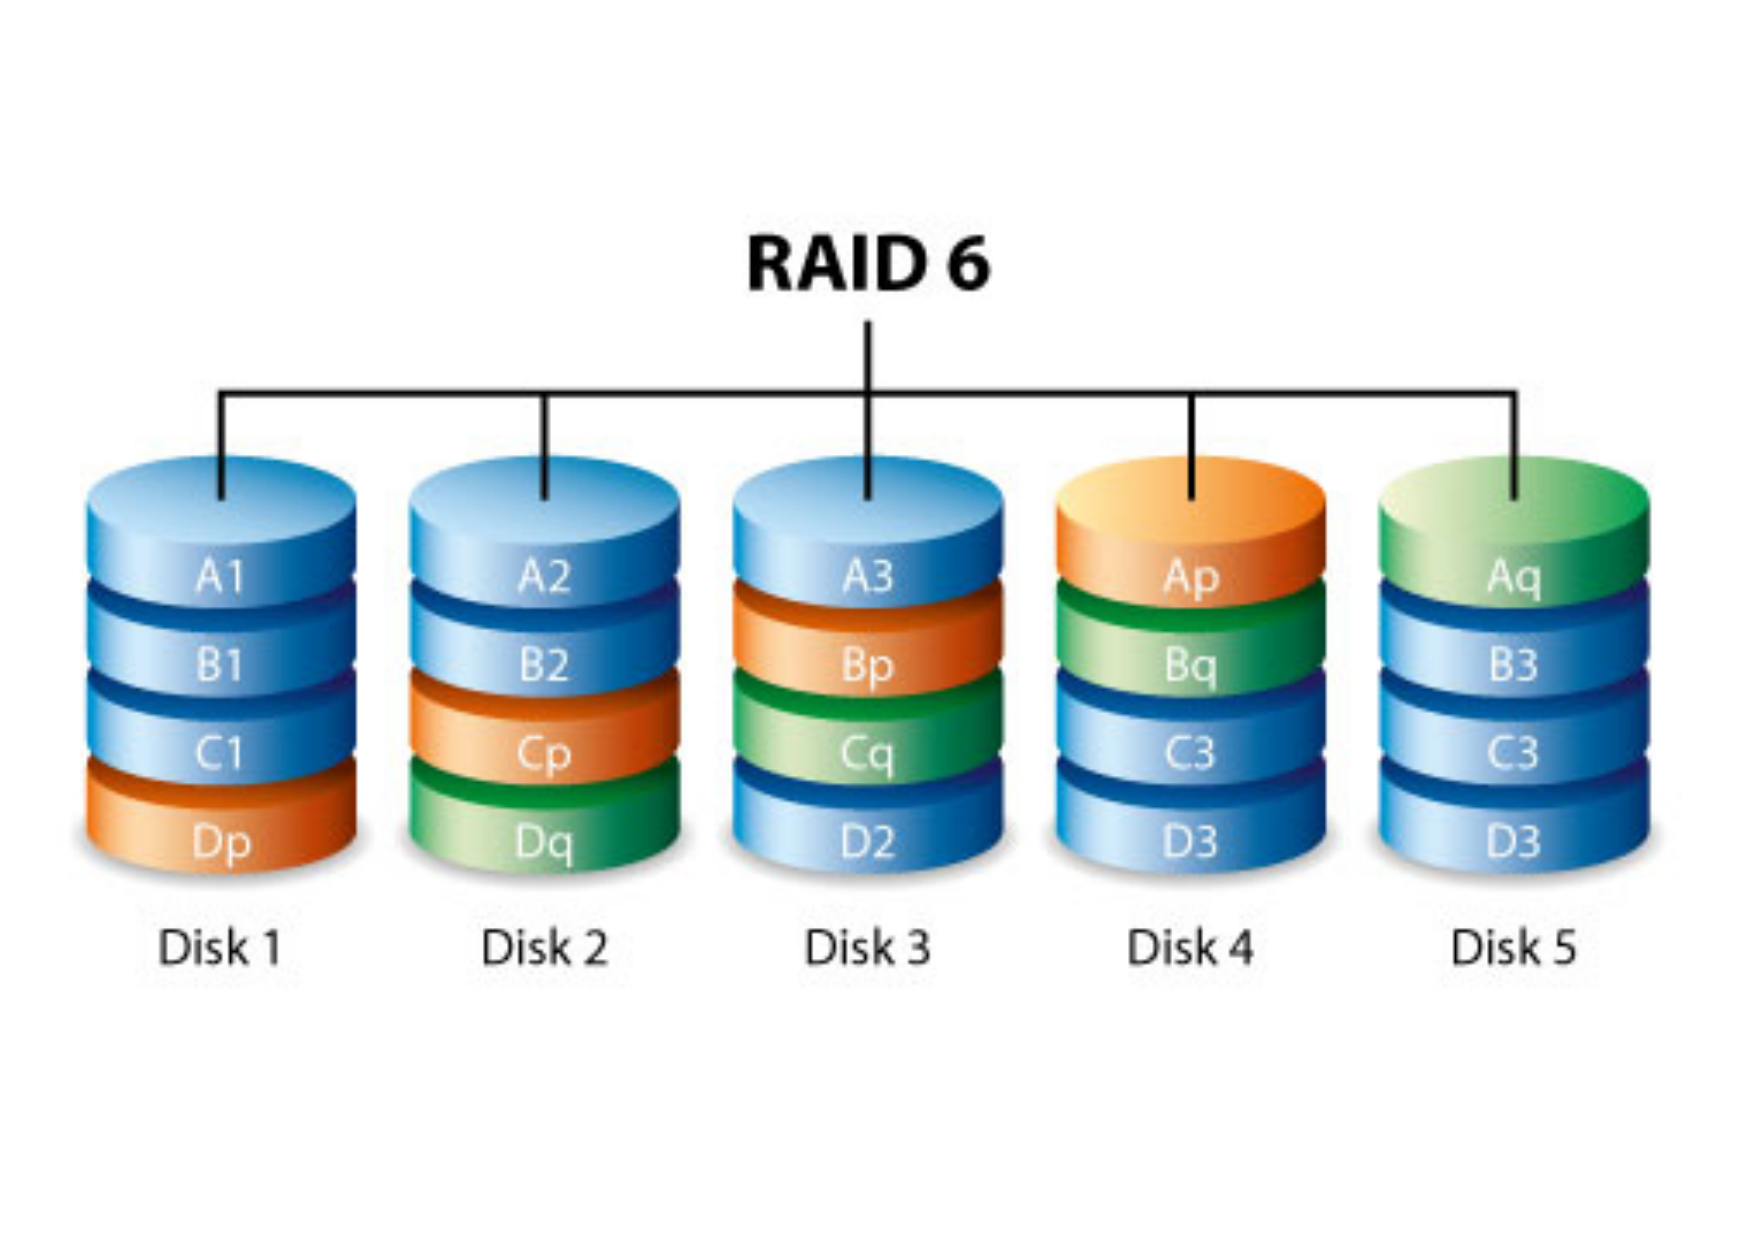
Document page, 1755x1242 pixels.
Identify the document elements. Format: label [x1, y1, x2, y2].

picture [54, 133, 1700, 996]
